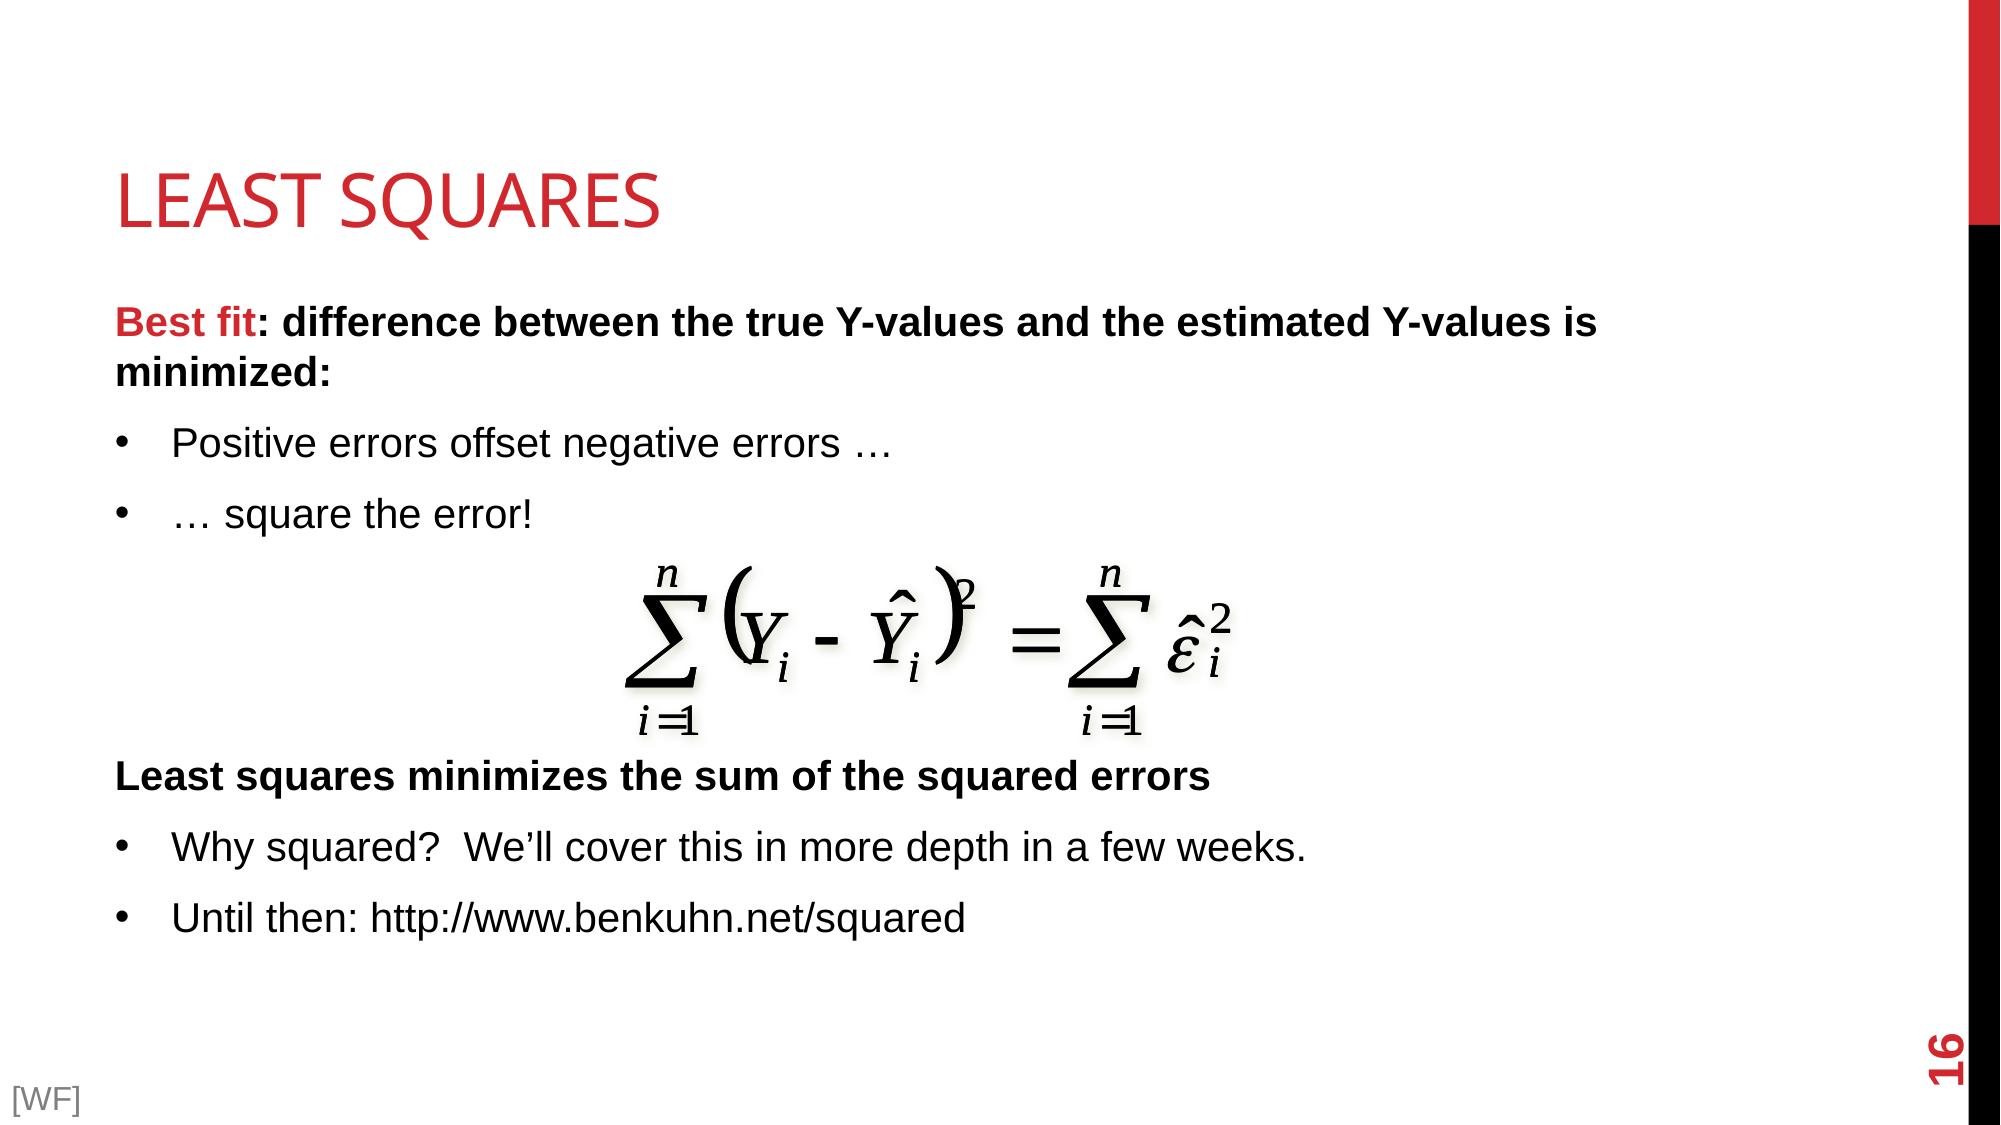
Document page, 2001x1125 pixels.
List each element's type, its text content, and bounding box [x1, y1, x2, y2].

picture [612, 537, 1251, 751]
slide_number 16 [1903, 887, 1984, 1104]
list Best fit: difference between the true Y-values and the estimated Y-values is minimized: Positive errors offset negative errors … … square the error! Least squares minimizes the sum of the squared errors Why squared? We’ll cover this in more depth in a few weeks. Until then: http://www.benkuhn.net/squared [99, 287, 1767, 1005]
title Least Squares [99, 25, 1367, 250]
text_box [WF] [0, 1069, 97, 1125]
